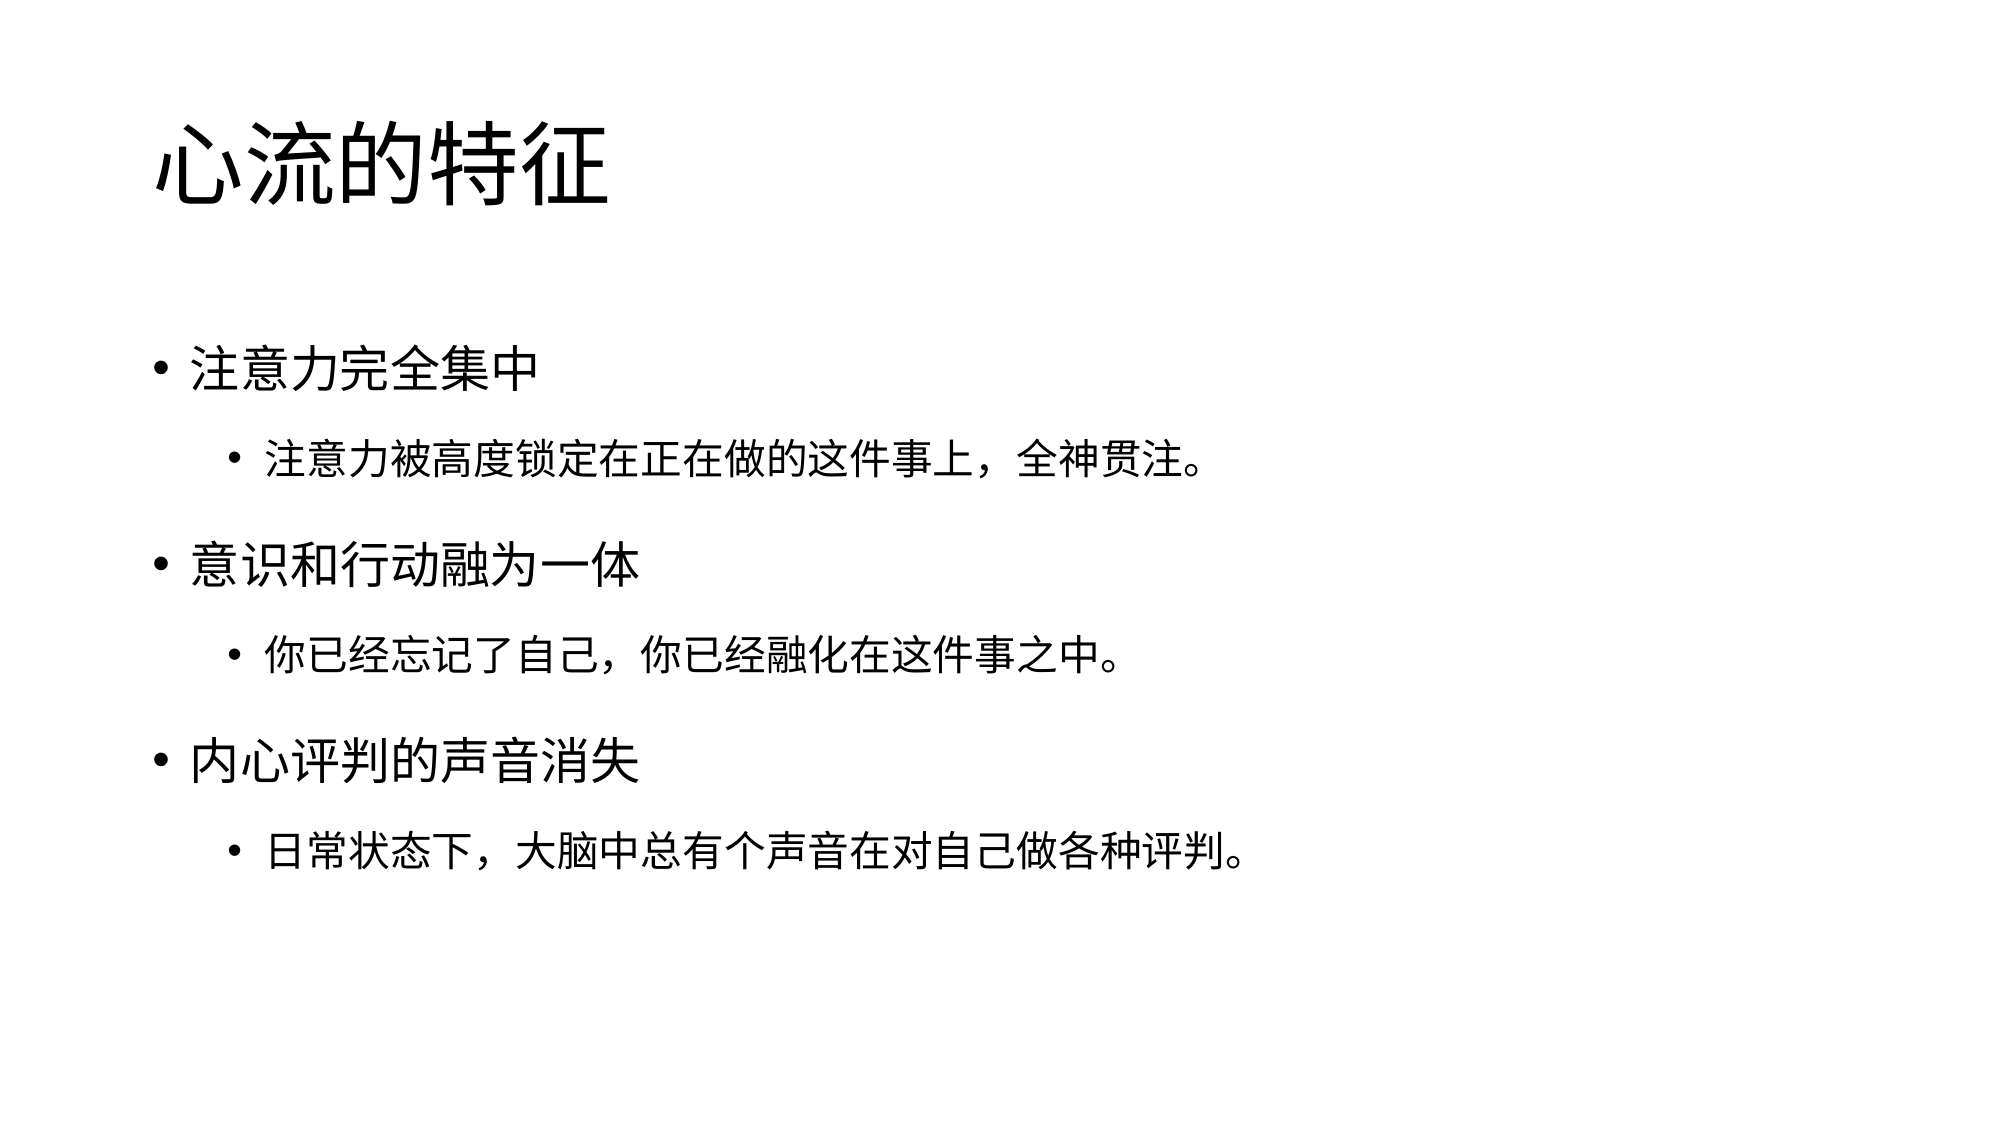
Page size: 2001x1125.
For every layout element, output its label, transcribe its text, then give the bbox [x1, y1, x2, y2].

title 心流的特征 [137, 59, 1863, 278]
list 注意力完全集中 注意力被高度锁定在正在做的这件事上，全神贯注。 意识和行动融为一体 你已经忘记了自己，你已经融化在这件事之中。 内心评判的声音消失 日常状态下，大脑中总有个声音在对自己做各种评判。 [137, 299, 1863, 1014]
